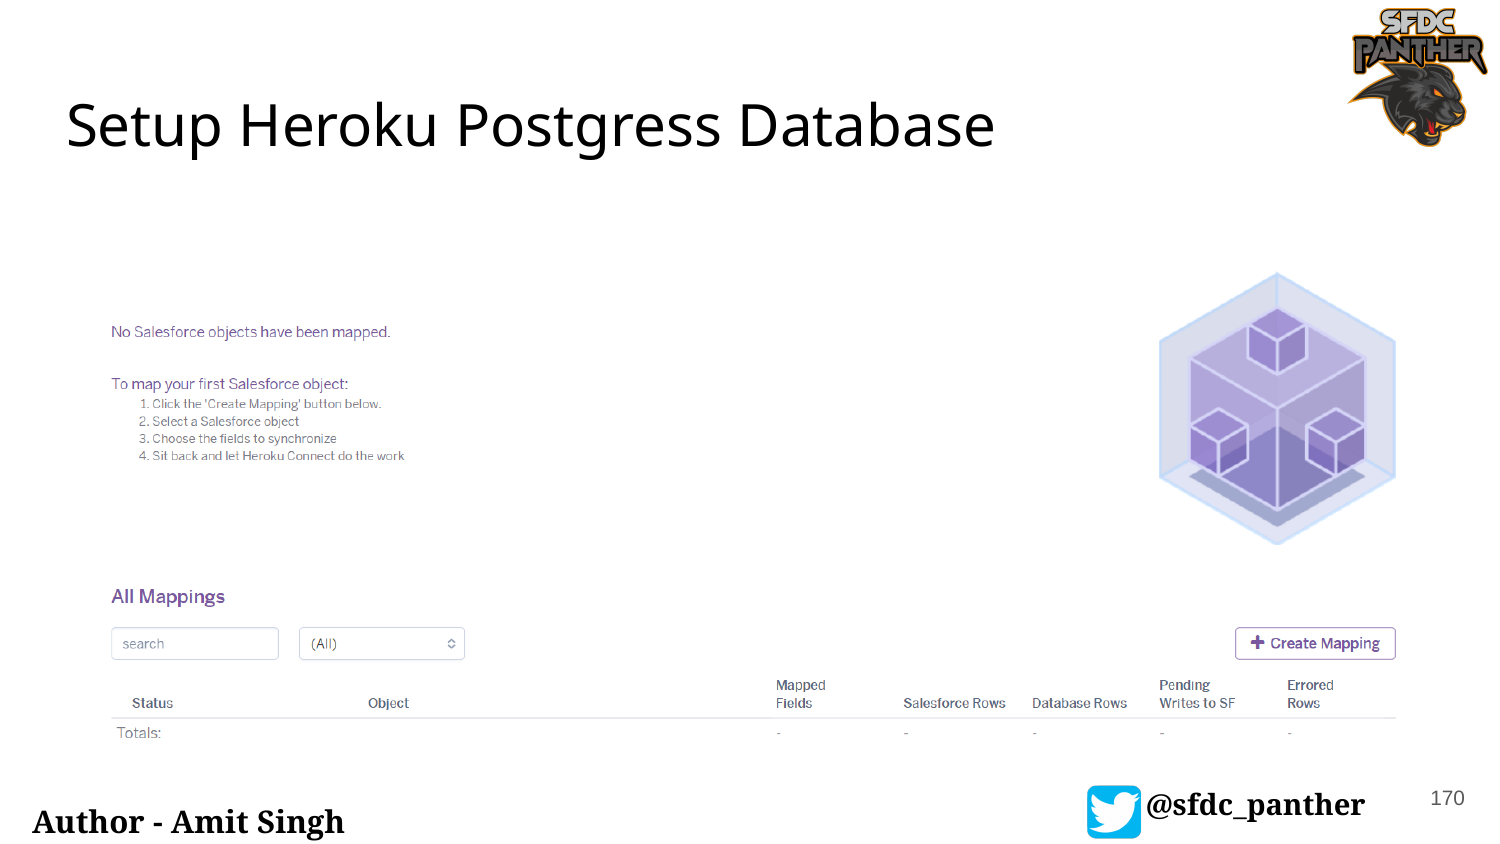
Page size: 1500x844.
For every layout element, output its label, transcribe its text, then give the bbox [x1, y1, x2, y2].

picture [1347, 8, 1488, 147]
picture [1085, 784, 1144, 842]
slide_number 170 [1389, 779, 1480, 830]
picture [0, 261, 1500, 771]
title Setup Heroku Postgress Database [51, 72, 1449, 167]
